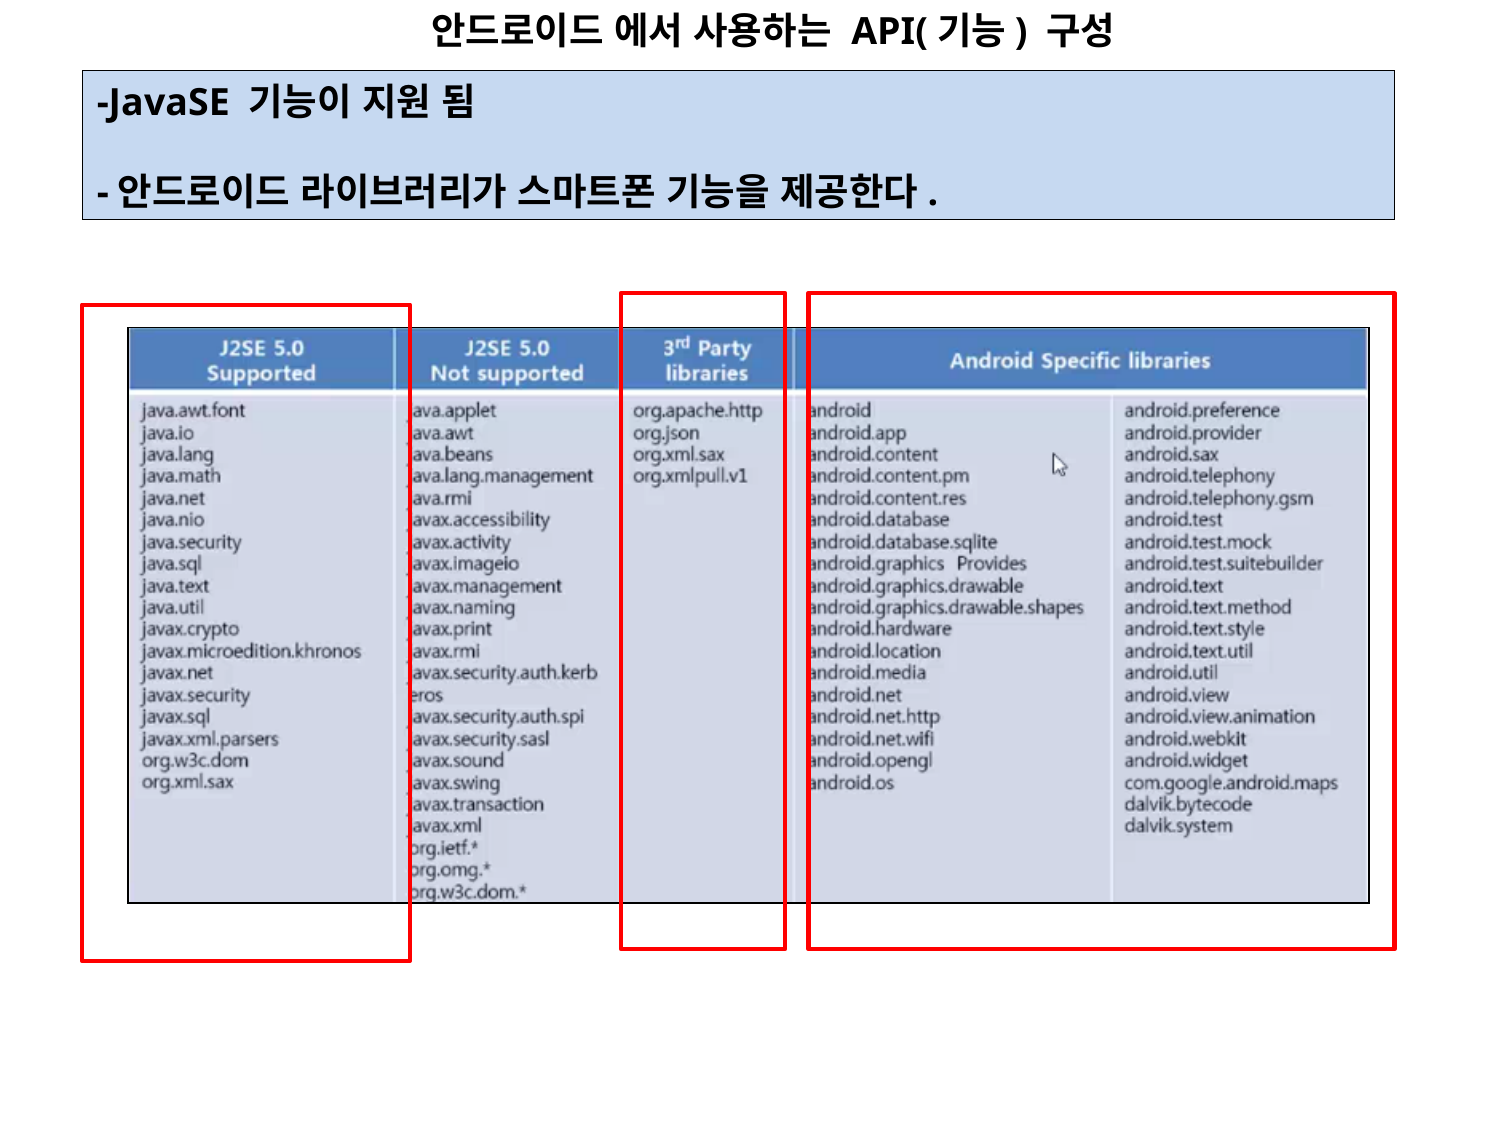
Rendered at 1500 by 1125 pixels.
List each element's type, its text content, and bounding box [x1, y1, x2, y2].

text_box -JavaSE 기능이 지원 됨 -안드로이드 라이브러리가 스마트폰 기능을 제공한다. [82, 70, 1395, 220]
text_box 안드로이드 에서 사용하는 API(기능) 구성 [199, 0, 1348, 60]
text_box [619, 291, 787, 326]
text_box [80, 303, 412, 963]
text_box [619, 911, 787, 951]
text_box [806, 291, 1397, 951]
picture [128, 327, 1369, 903]
